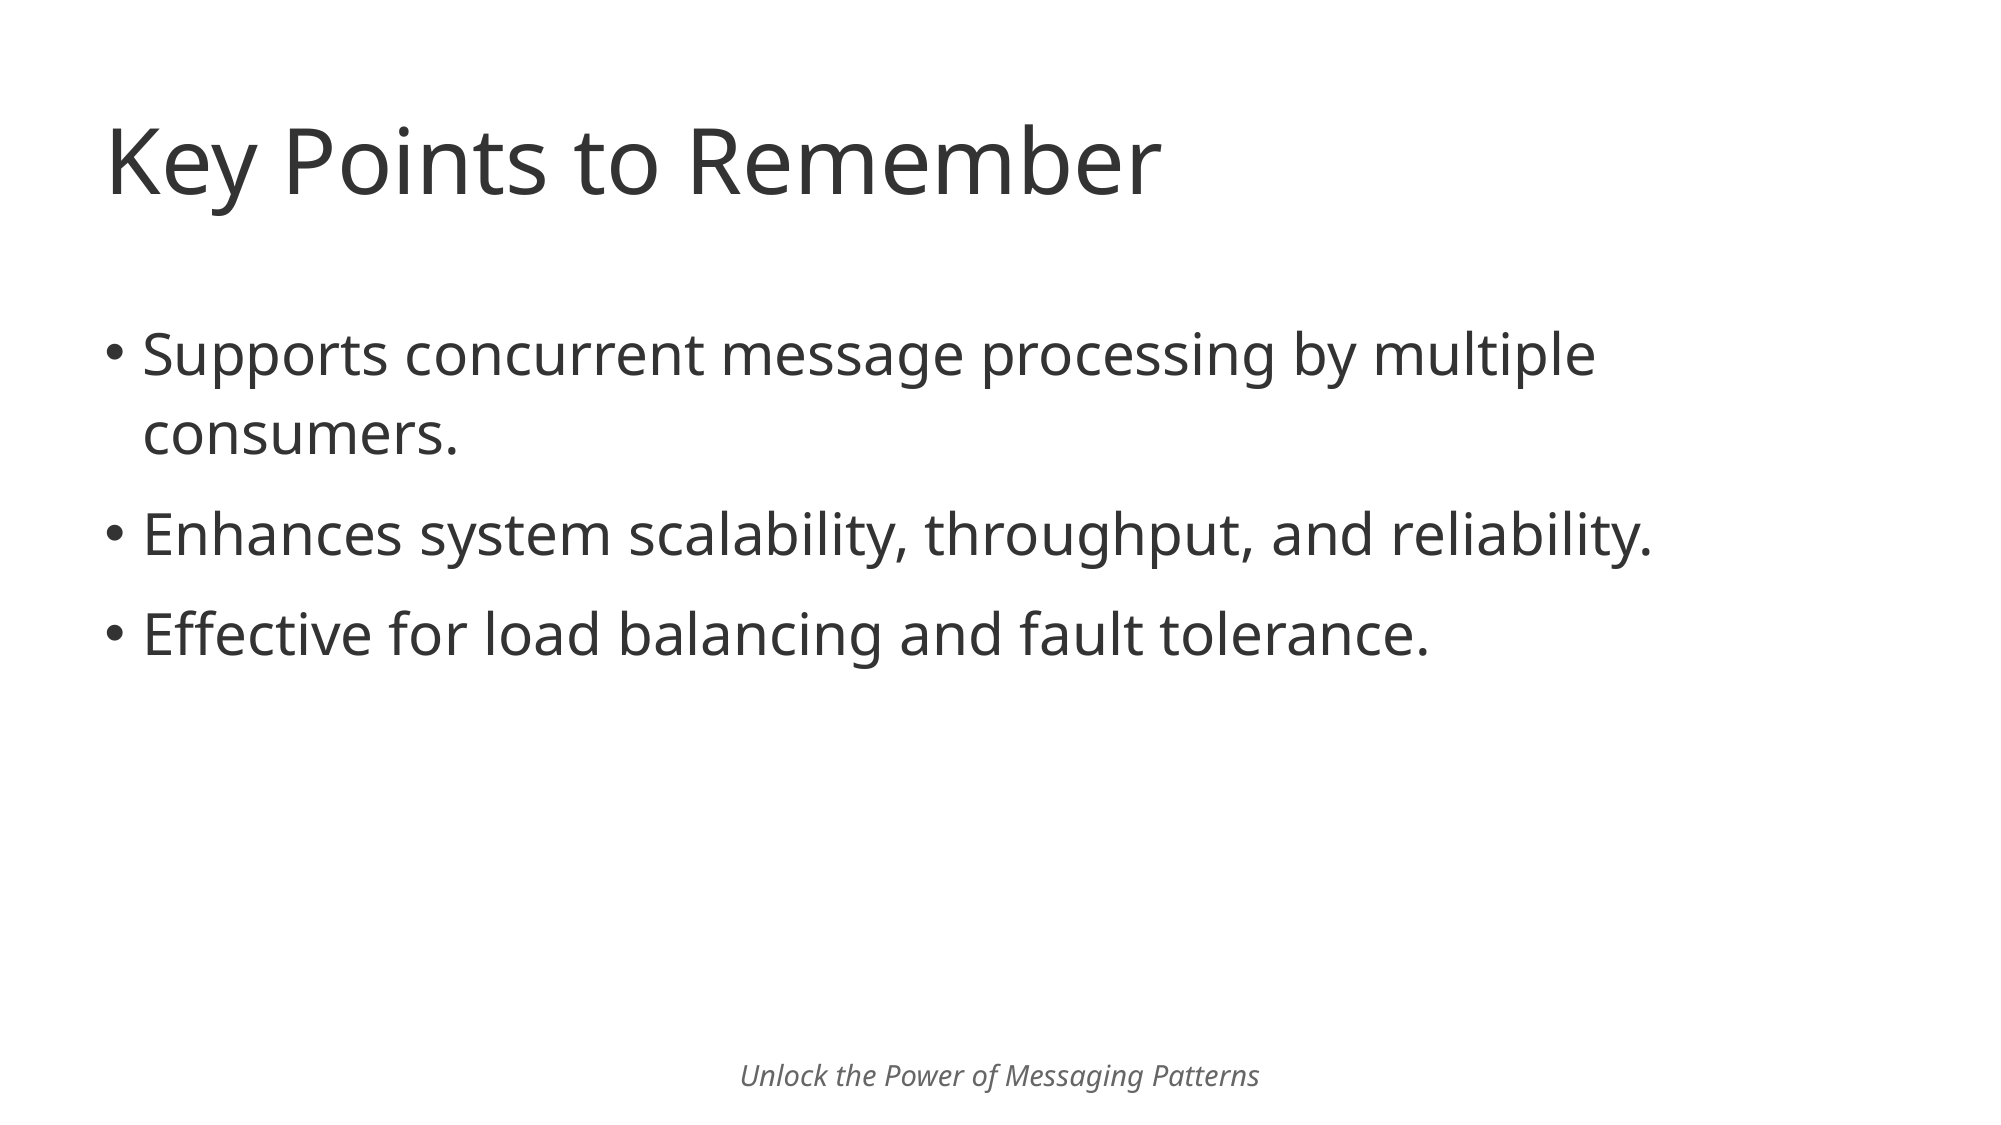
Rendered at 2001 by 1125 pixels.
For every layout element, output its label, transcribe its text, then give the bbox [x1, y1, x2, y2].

title Key Points to Remember [89, 75, 1911, 255]
list Supports concurrent message processing by multiple consumers. Enhances system scalability, throughput, and reliability. Effective for load balancing and fault tolerance. [89, 299, 1911, 1020]
